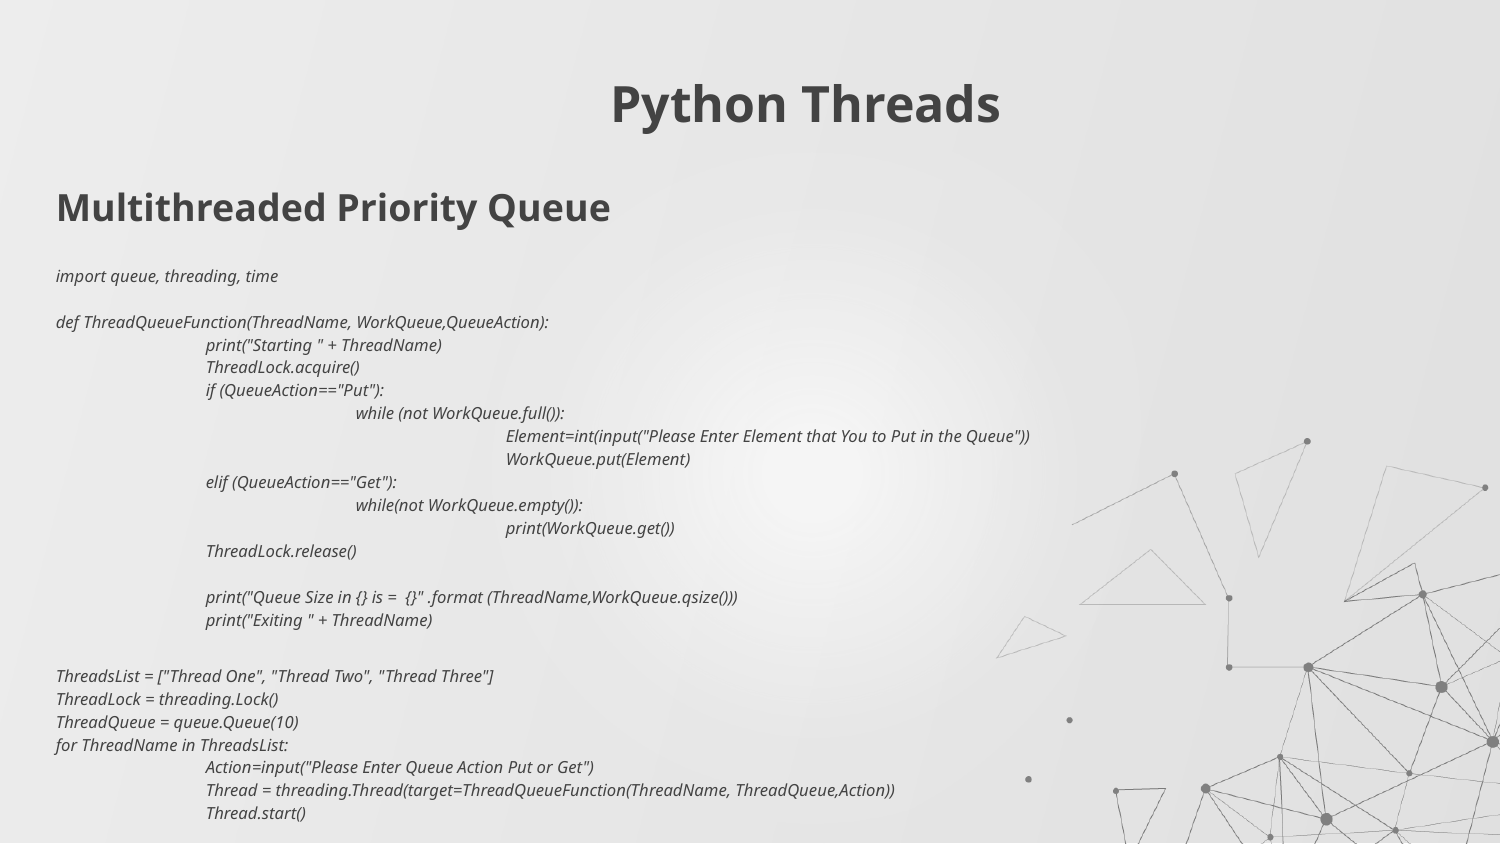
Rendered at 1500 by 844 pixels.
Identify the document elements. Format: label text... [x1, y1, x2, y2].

list Multithreaded Priority Queue import queue, threading, time def ThreadQueueFunction(ThreadName, WorkQueue,QueueAction): print("Starting " + ThreadName) ThreadLock.acquire() if (QueueAction=="Put"): while (not WorkQueue.full()): Element=int(input("Please Enter Element that You to Put in the Queue")) WorkQueue.put(Element) elif (QueueAction=="Get"): while(not WorkQueue.empty()): print(WorkQueue.get()) ThreadLock.release() print("Queue Size in {} is = {}" .format (ThreadName,WorkQueue.qsize())) print("Exiting " + ThreadName) ThreadsList = ["Thread One", "Thread Two", "Thread Three"] ThreadLock = threading.Lock() ThreadQueue = queue.Queue(10) for ThreadName in ThreadsList: Action=input("Please Enter Queue Action Put or Get") Thread = threading.Thread(target=ThreadQueueFunction(ThreadName, ThreadQueue,Action)) Thread.start() [40, 162, 1459, 829]
picture [0, 0, 1500, 844]
title Python Threads [322, 57, 1290, 160]
